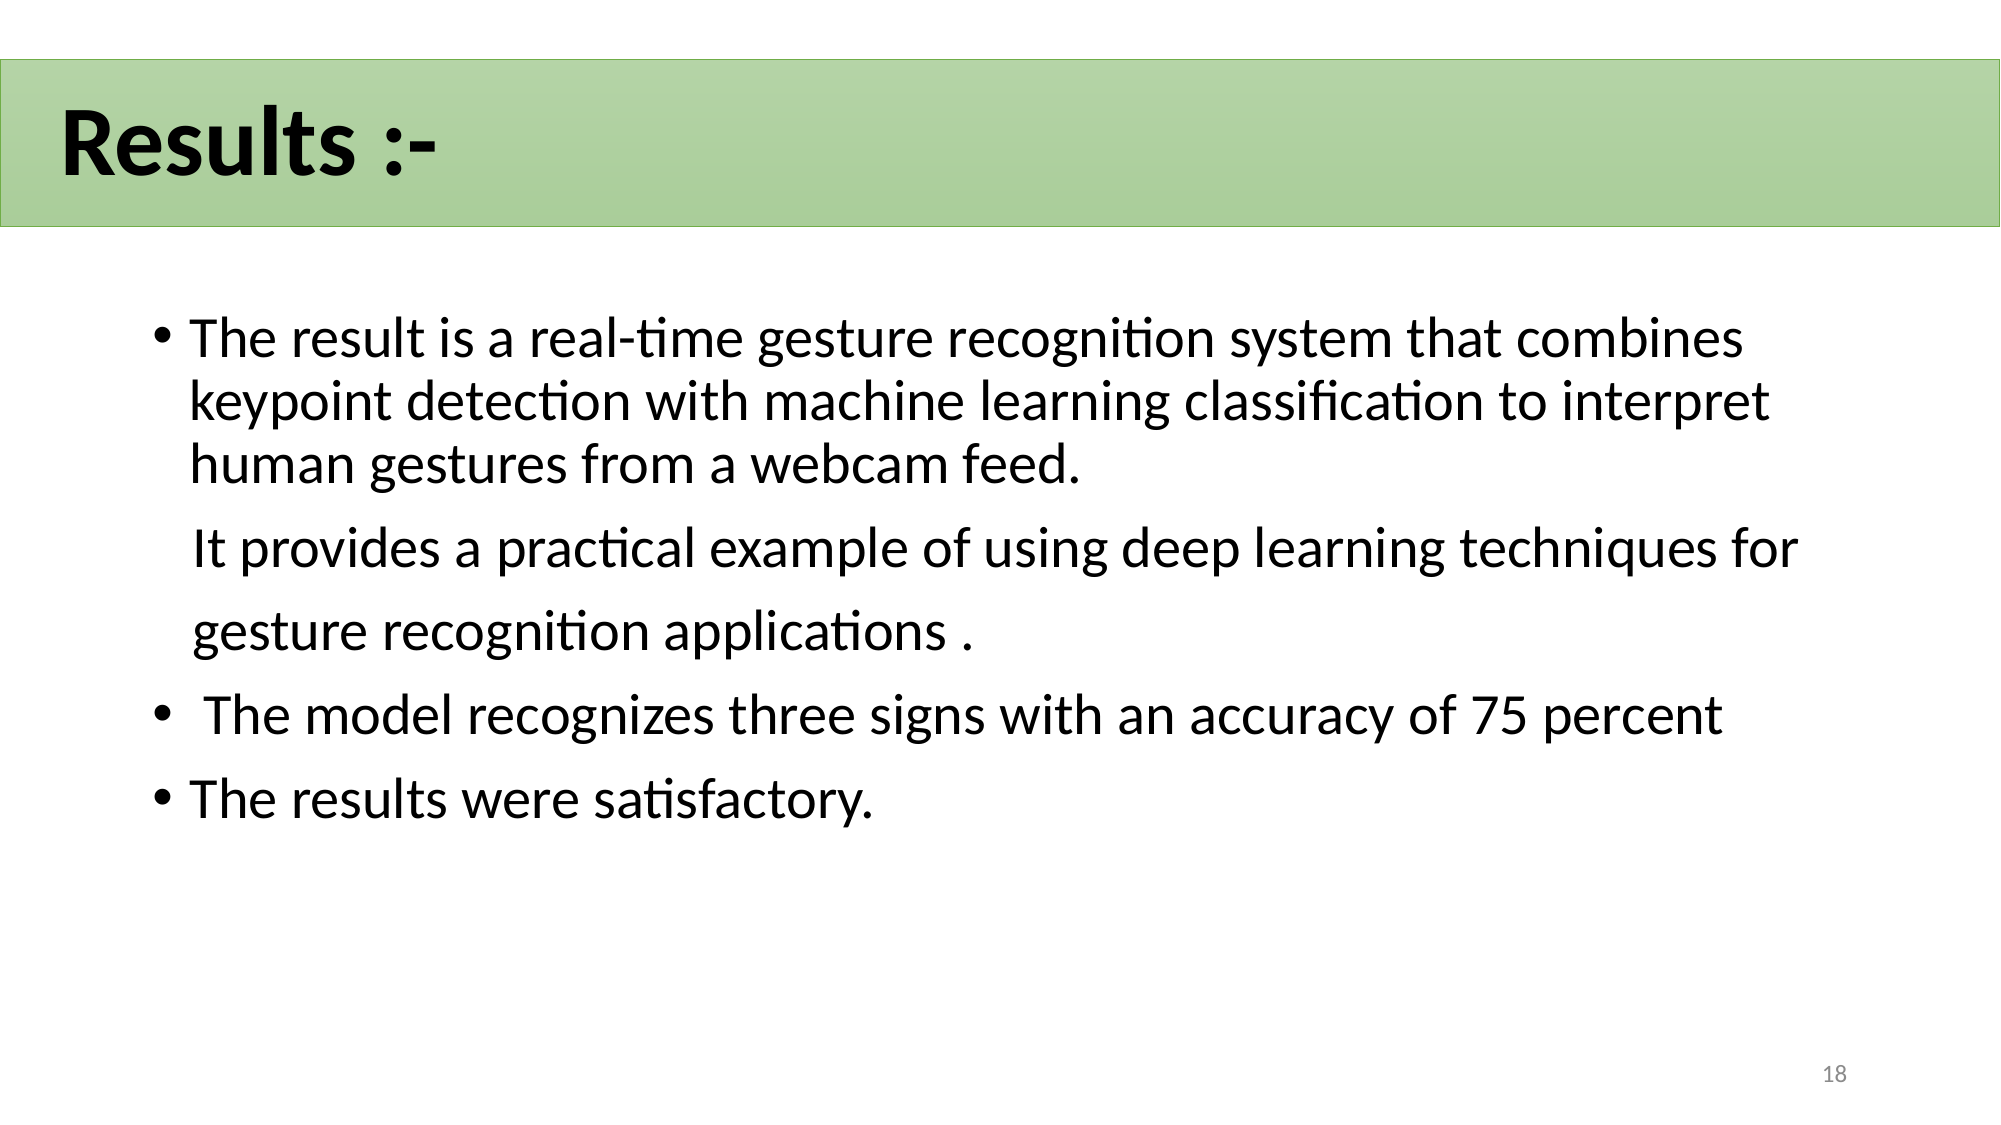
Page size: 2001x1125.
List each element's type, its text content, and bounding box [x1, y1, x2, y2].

list The result is a real-time gesture recognition system that combines keypoint detection with machine learning classification to interpret human gestures from a webcam feed. It provides a practical example of using deep learning techniques for gesture recognition applications . The model recognizes three signs with an accuracy of 75 percent The results were satisfactory. [137, 299, 1863, 1014]
title Results :- [0, 59, 2000, 227]
slide_number 18 [1412, 1042, 1863, 1103]
